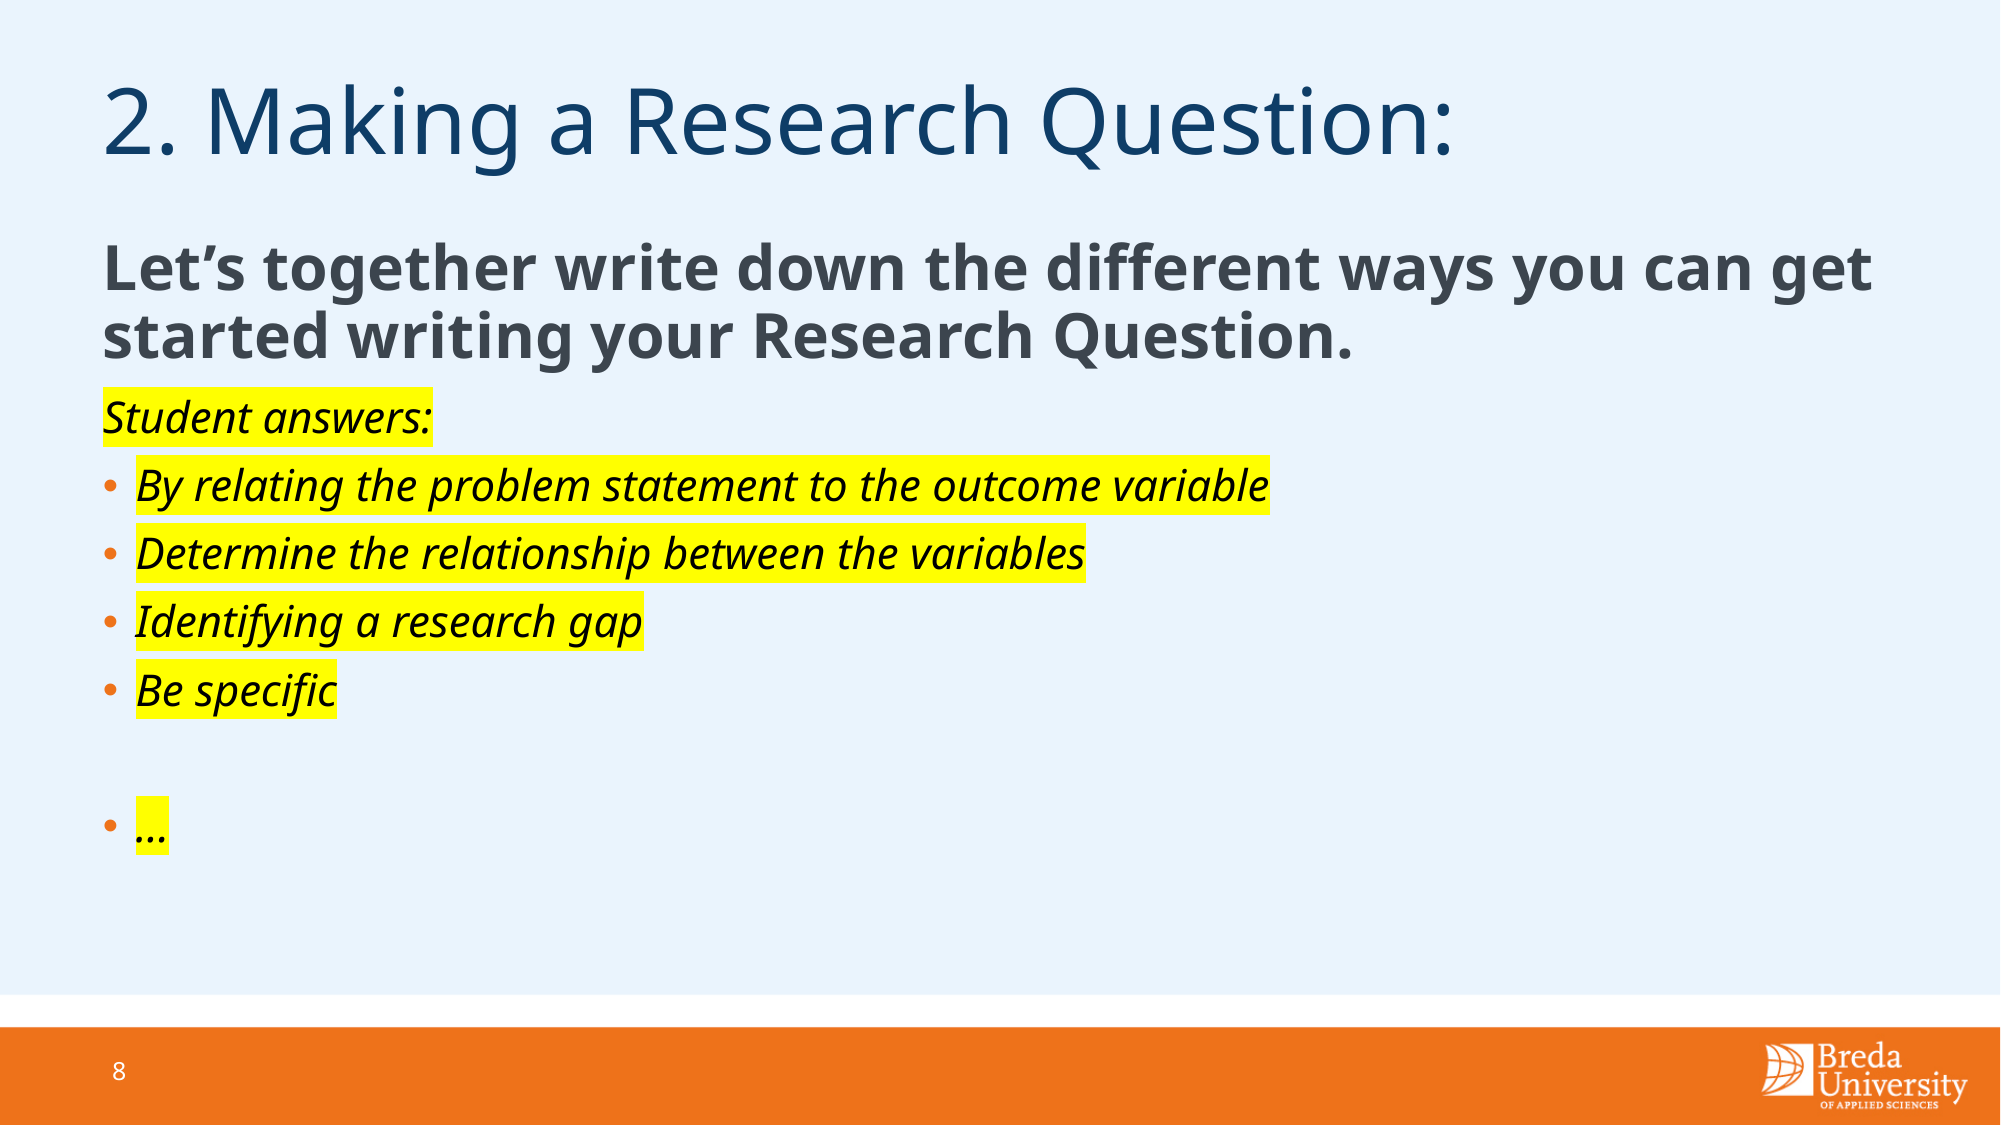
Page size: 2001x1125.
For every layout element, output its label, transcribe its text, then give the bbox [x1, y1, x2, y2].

list Student answers: By relating the problem statement to the outcome variable Determine the relationship between the variables Identifying a research gap Be specific ... [88, 388, 1917, 922]
title 2. Making a Research Question: [88, 67, 1917, 210]
picture [0, 0, 2001, 1125]
list Let’s together write down the different ways you can get started writing your Research Question. [88, 229, 1917, 307]
slide_number 8 [97, 1042, 198, 1103]
